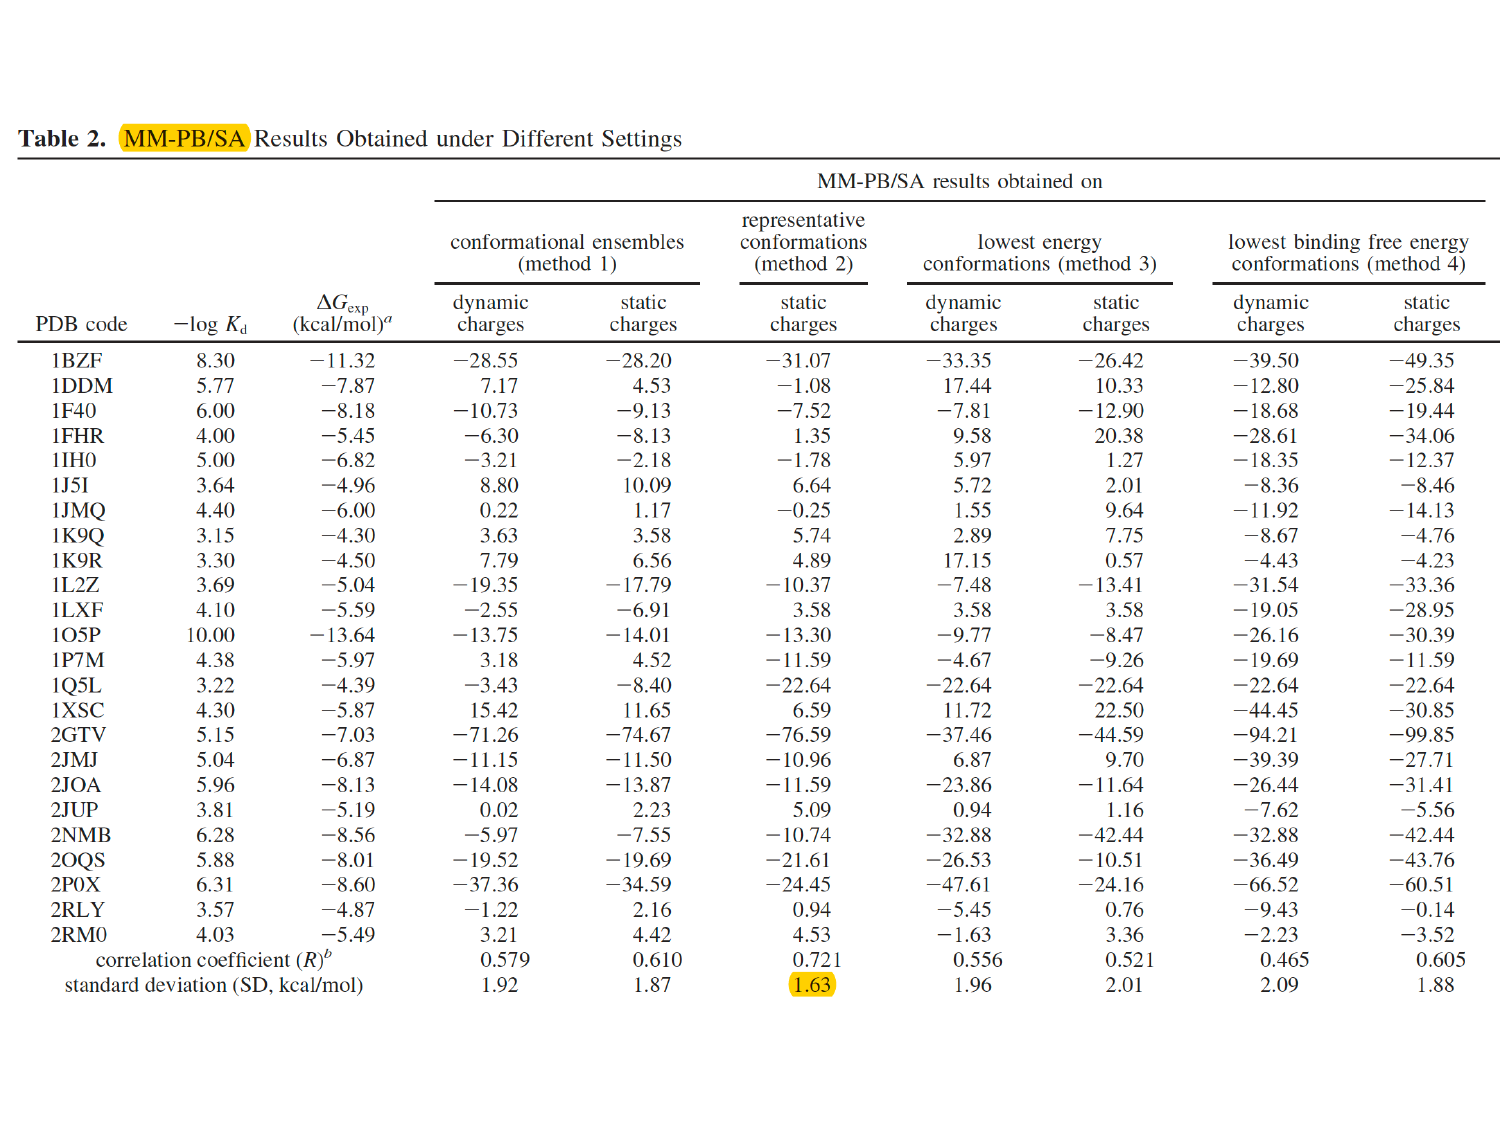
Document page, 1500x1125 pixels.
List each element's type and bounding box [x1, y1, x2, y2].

picture [0, 114, 1500, 1009]
